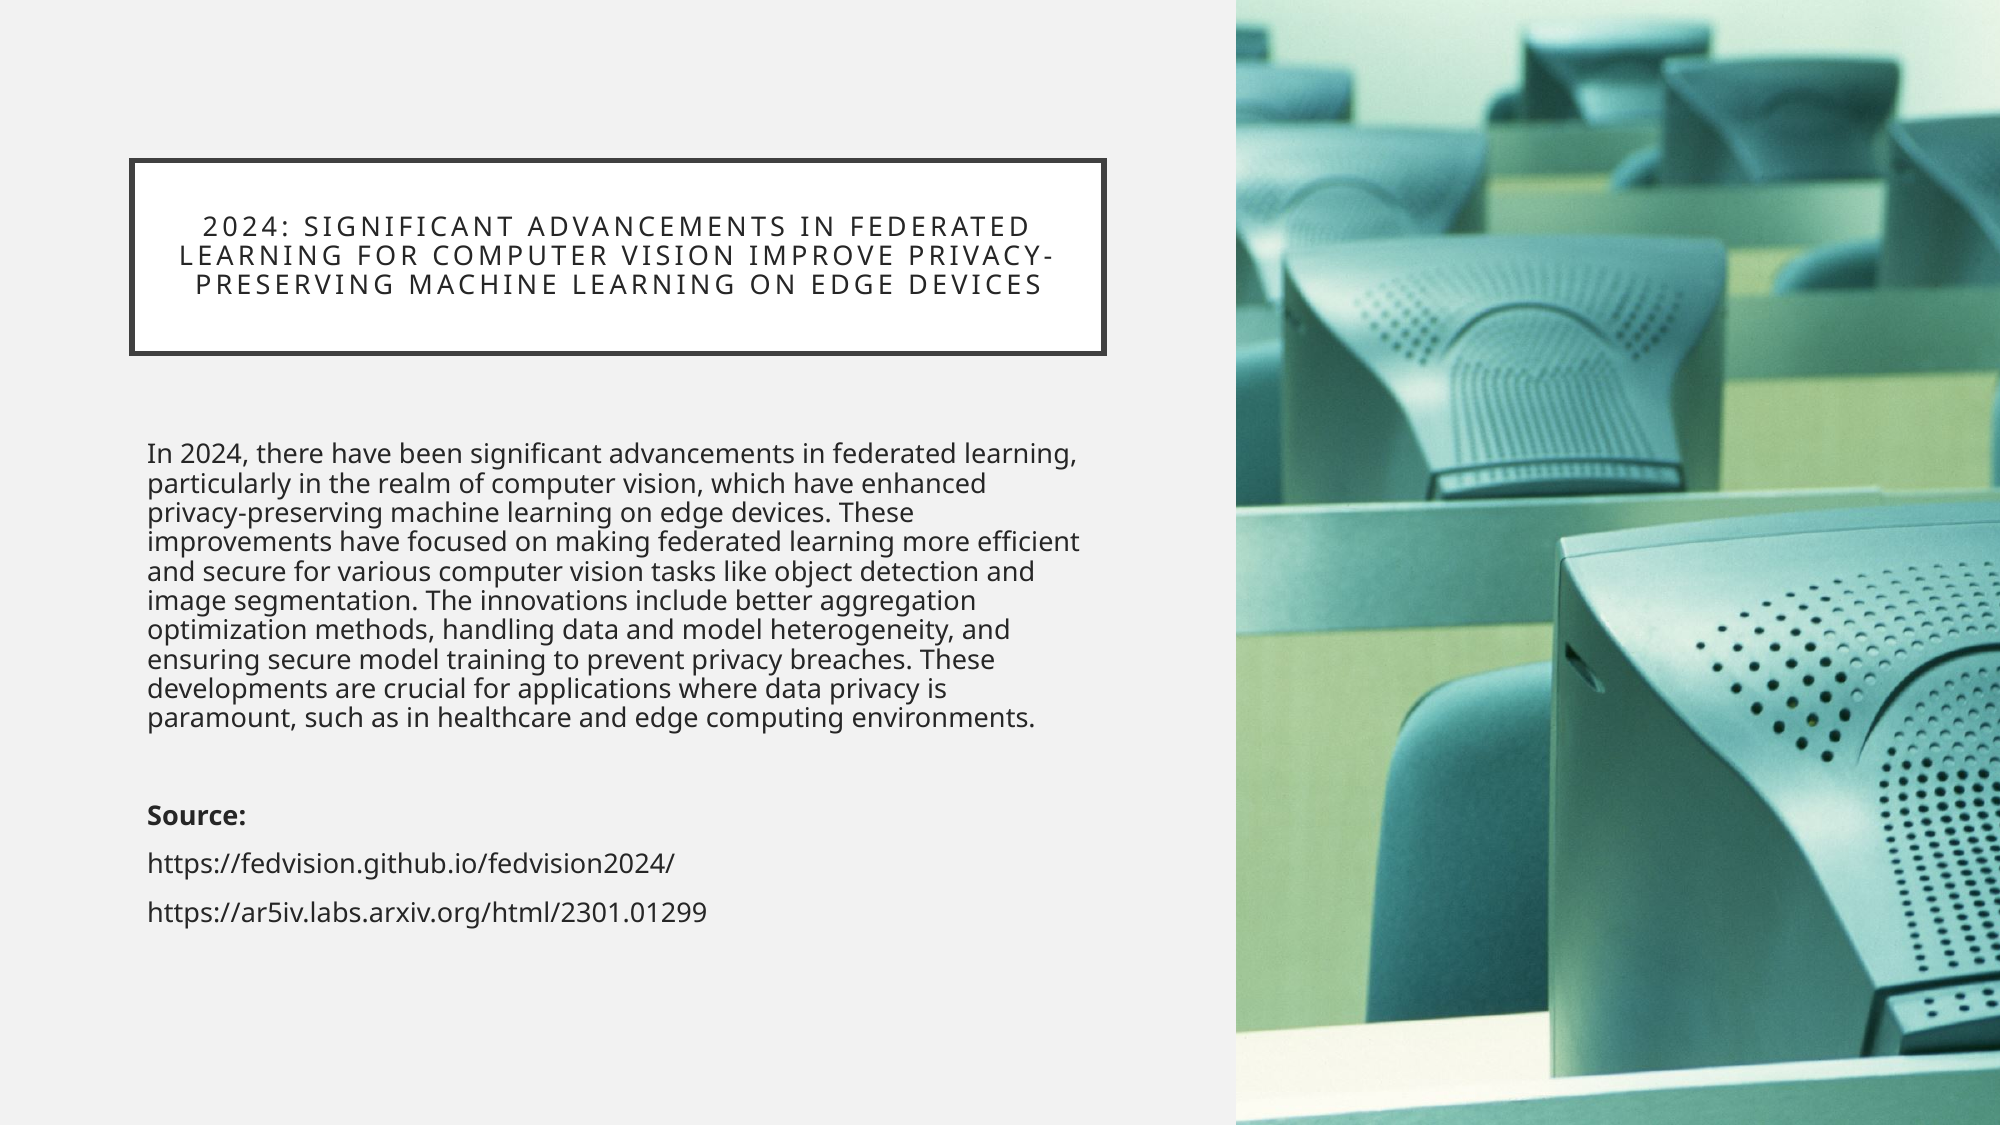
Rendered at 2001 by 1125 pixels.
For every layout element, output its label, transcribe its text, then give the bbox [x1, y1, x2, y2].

list In 2024, there have been significant advancements in federated learning, particularly in the realm of computer vision, which have enhanced privacy-preserving machine learning on edge devices. These improvements have focused on making federated learning more efficient and secure for various computer vision tasks like object detection and image segmentation. The innovations include better aggregation optimization methods, handling data and model heterogeneity, and ensuring secure model training to prevent privacy breaches. These developments are crucial for applications where data privacy is paramount, such as in healthcare and edge computing environments. Source: https://fedvision.github.io/fedvision2024/ https://ar5iv.labs.arxiv.org/html/2301.01299 [131, 433, 1104, 968]
title 2024: Significant advancements in federated learning for computer vision improve privacy-preserving machine learning on edge devices [129, 158, 1107, 356]
picture [1235, 0, 2000, 1125]
